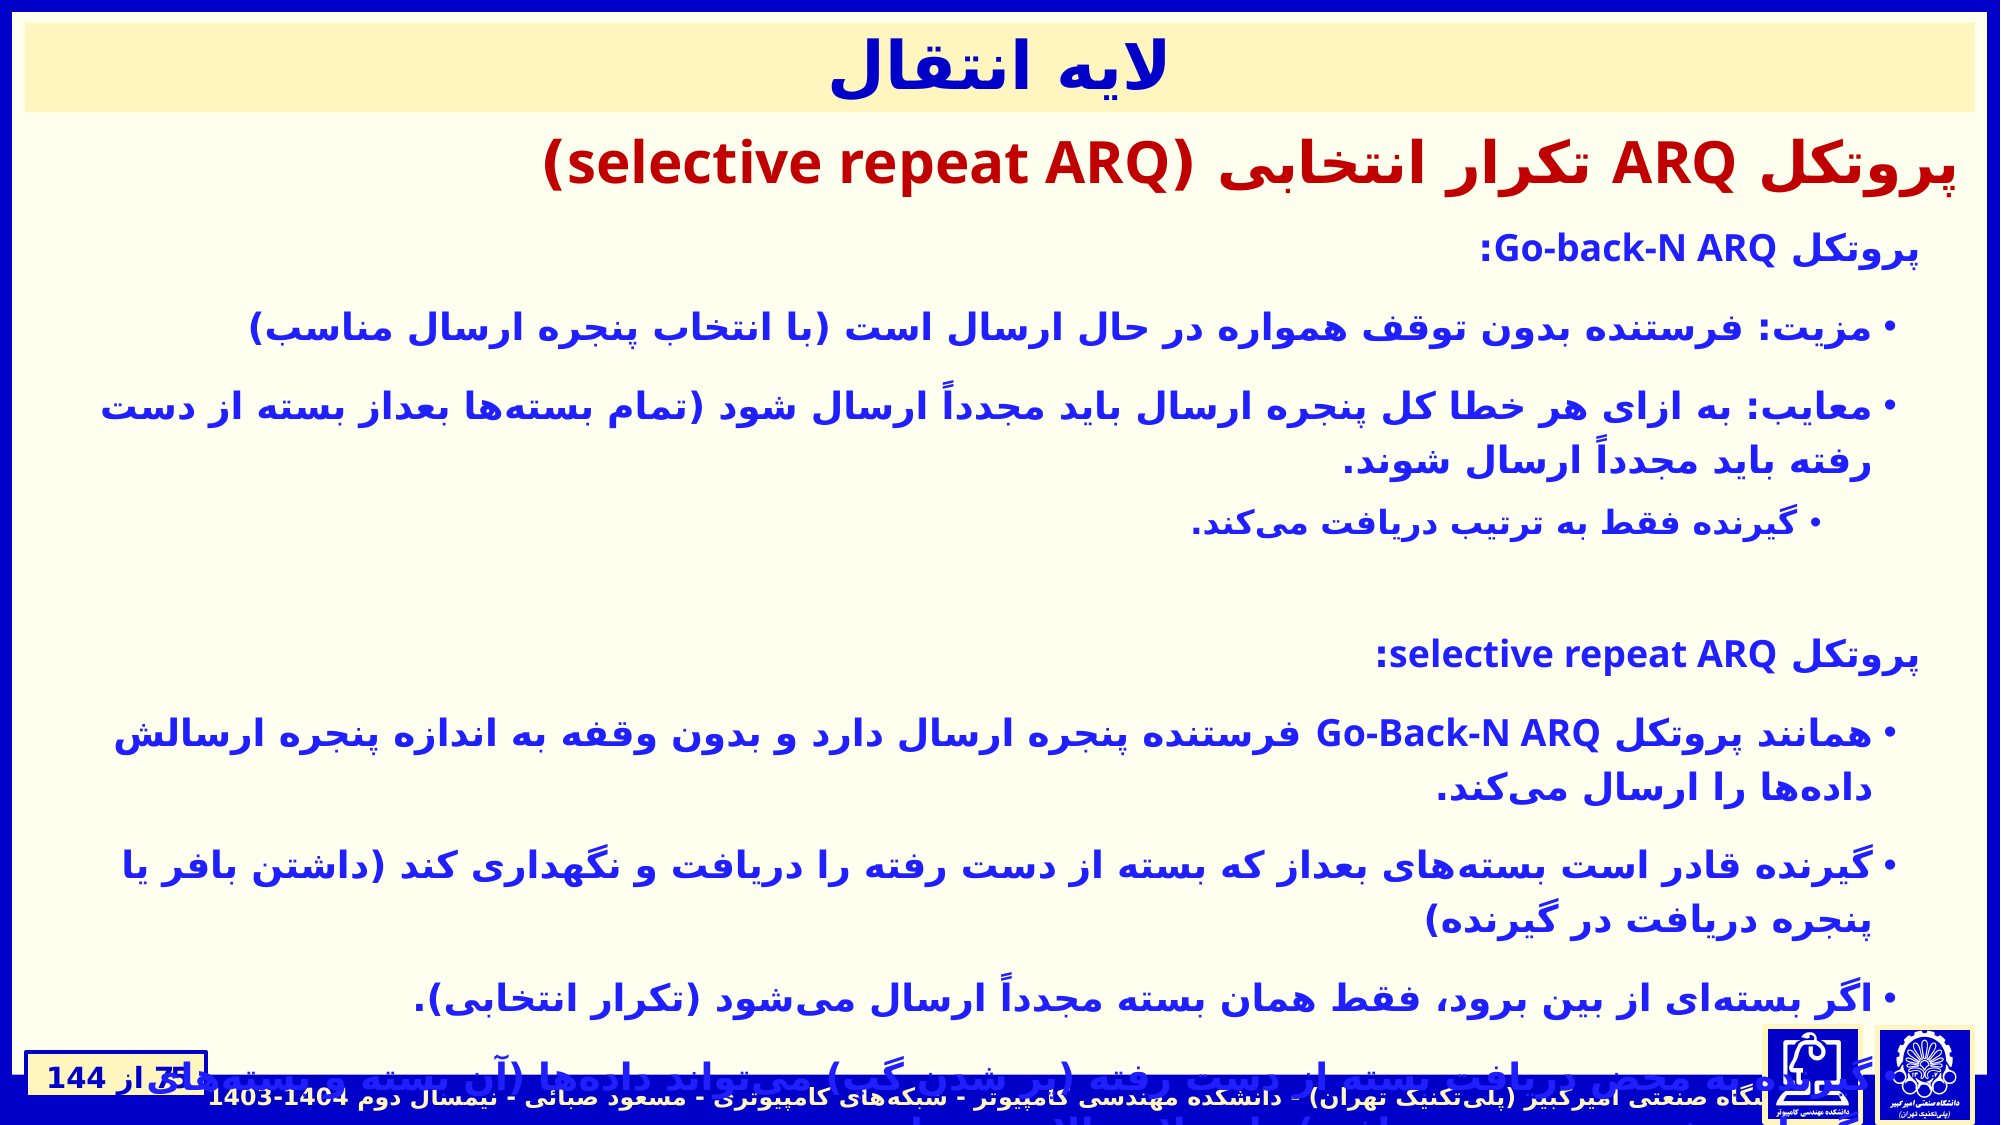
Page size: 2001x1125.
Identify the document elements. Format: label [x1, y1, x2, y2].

text_box [0, 0, 2000, 1125]
